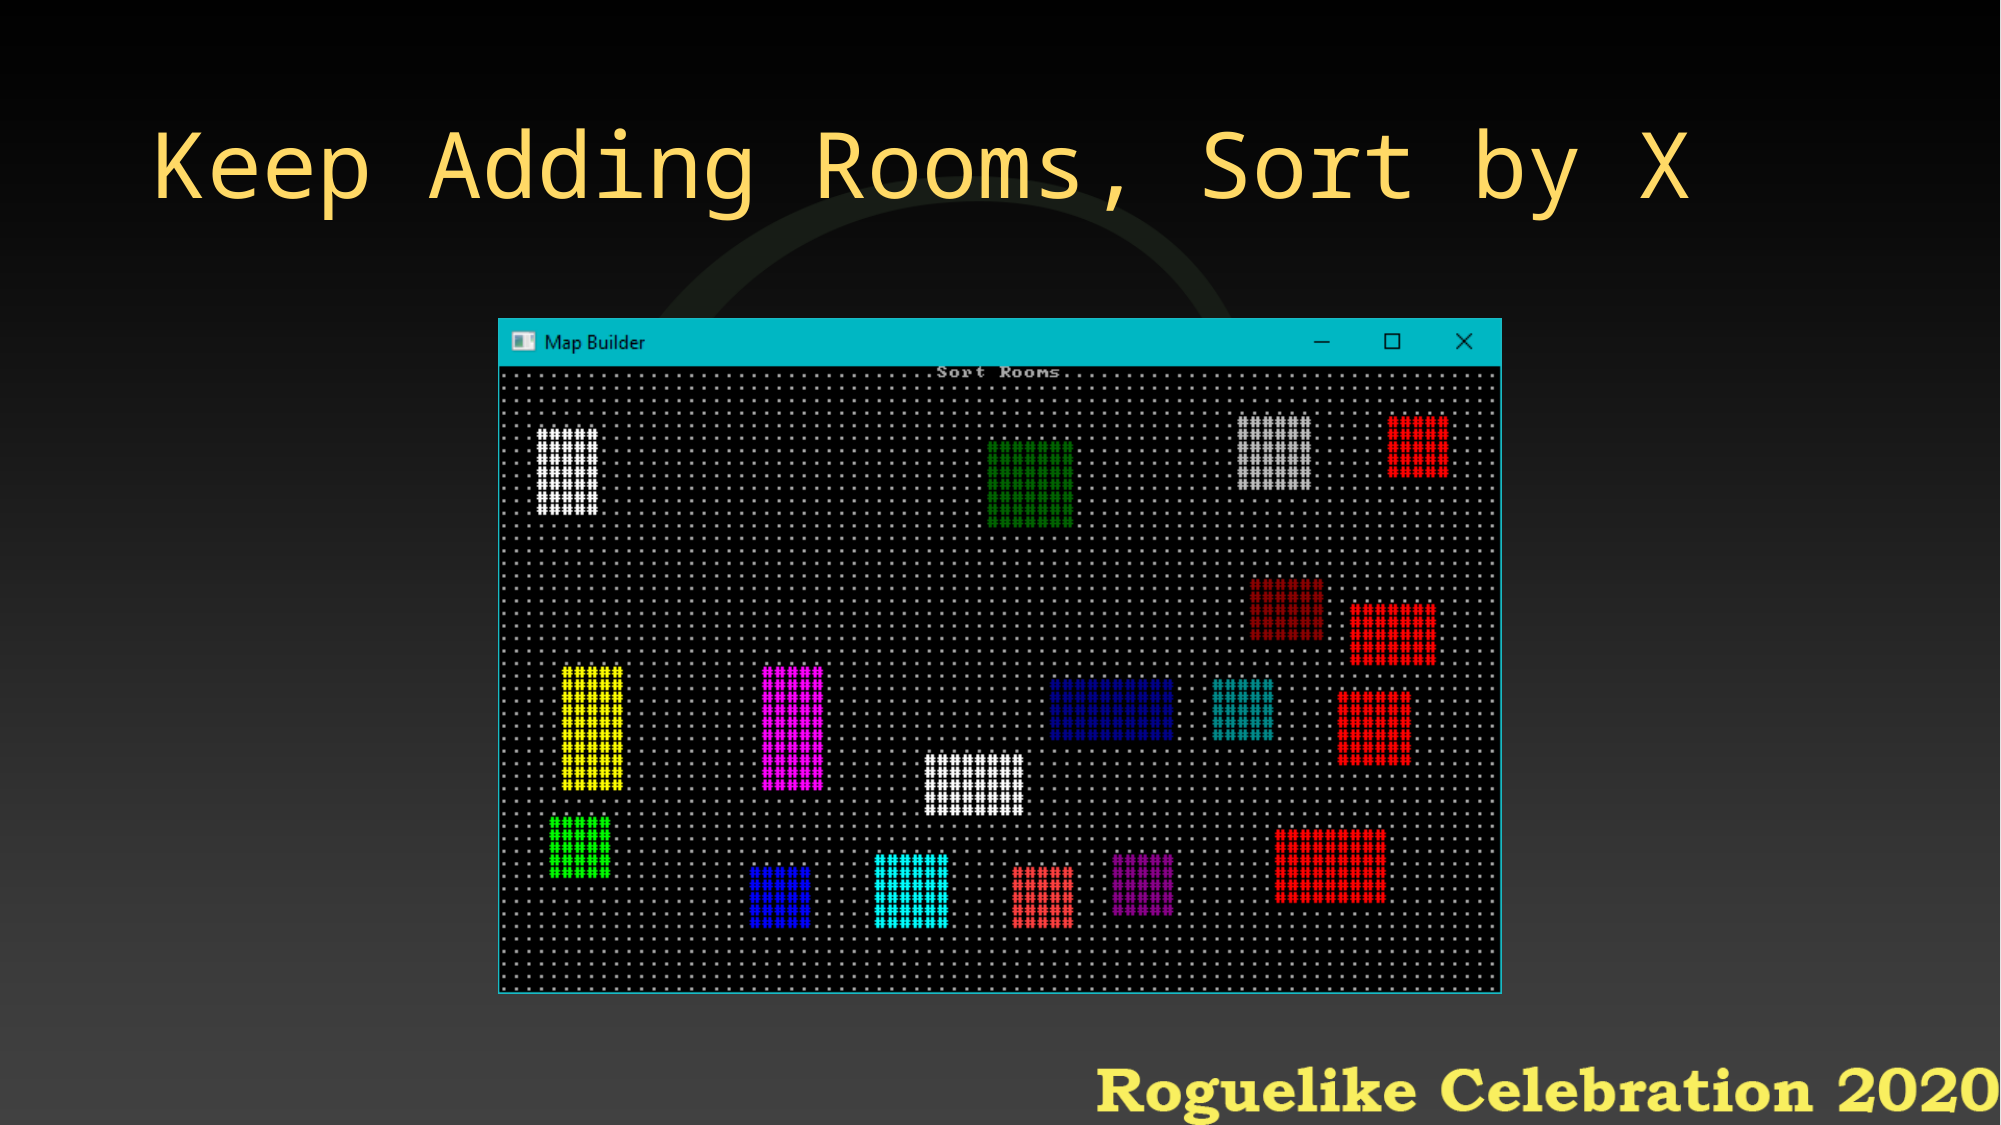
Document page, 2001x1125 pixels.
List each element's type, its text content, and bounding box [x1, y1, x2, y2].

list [498, 318, 1502, 994]
picture [0, 0, 2001, 1125]
title Keep Adding Rooms, Sort by X [137, 59, 1863, 278]
